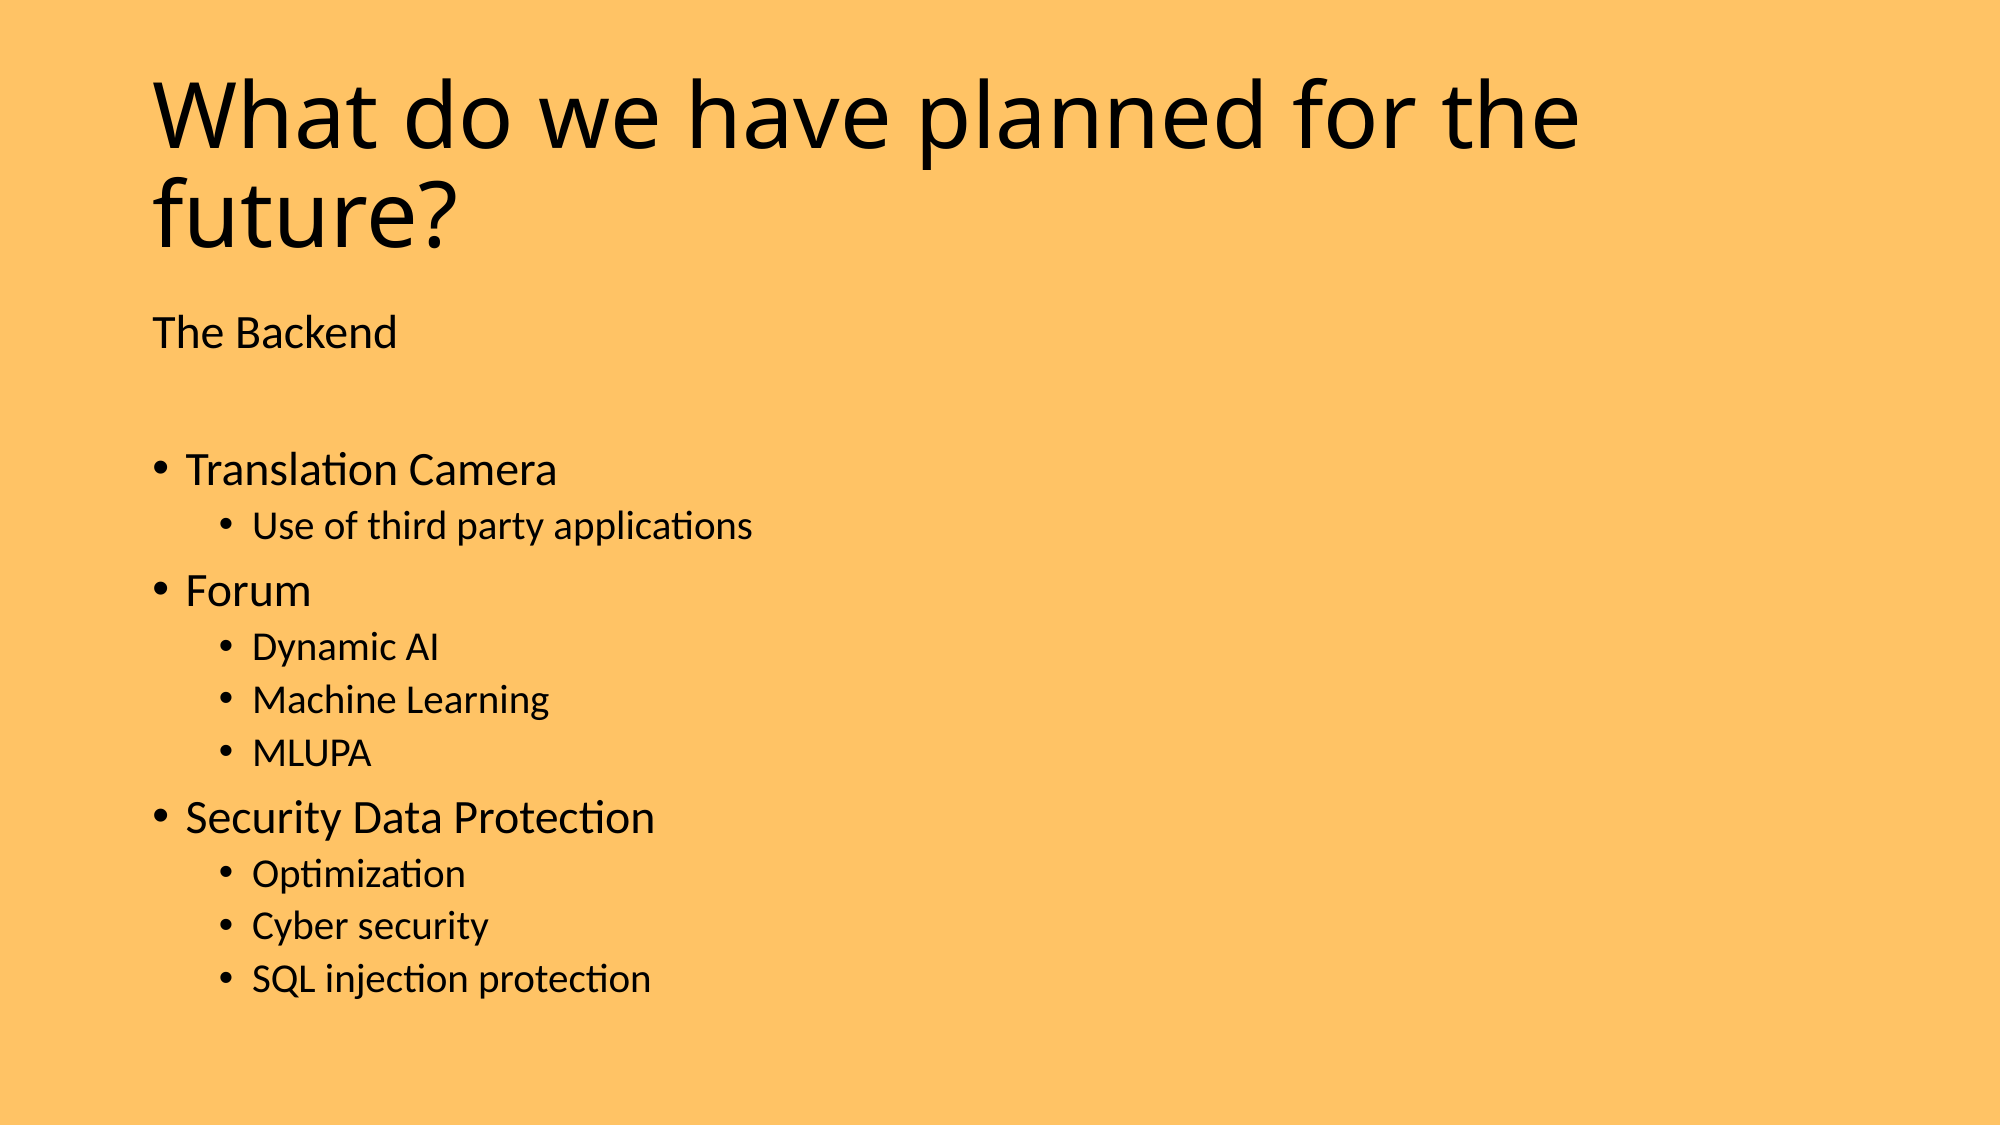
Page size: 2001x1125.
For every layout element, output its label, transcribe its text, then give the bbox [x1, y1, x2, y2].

title What do we have planned for the future? [137, 59, 1863, 278]
list The Backend Translation Camera Use of third party applications Forum Dynamic AI Machine Learning MLUPA Security Data Protection Optimization Cyber security SQL injection protection [137, 299, 1863, 1014]
